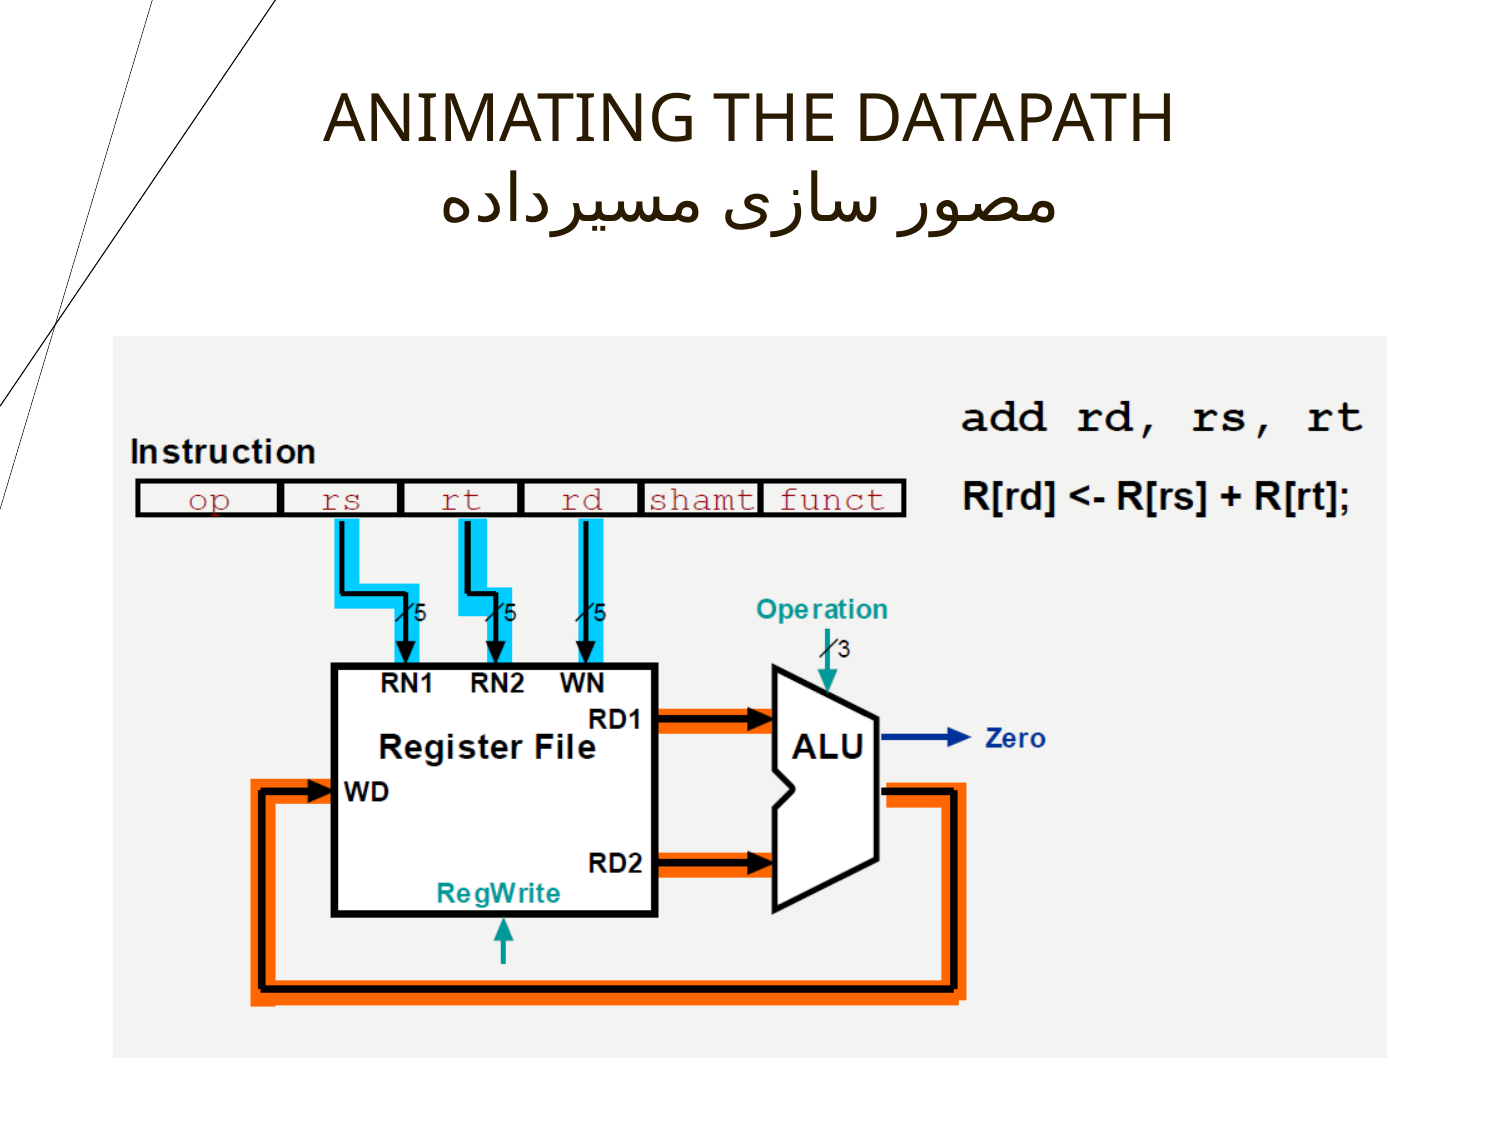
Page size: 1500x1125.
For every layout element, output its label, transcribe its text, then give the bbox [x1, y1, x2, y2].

text_box ANIMATING THE DATAPATH مصور سازی مسیرداده [251, 67, 1249, 242]
picture [113, 336, 1387, 1058]
